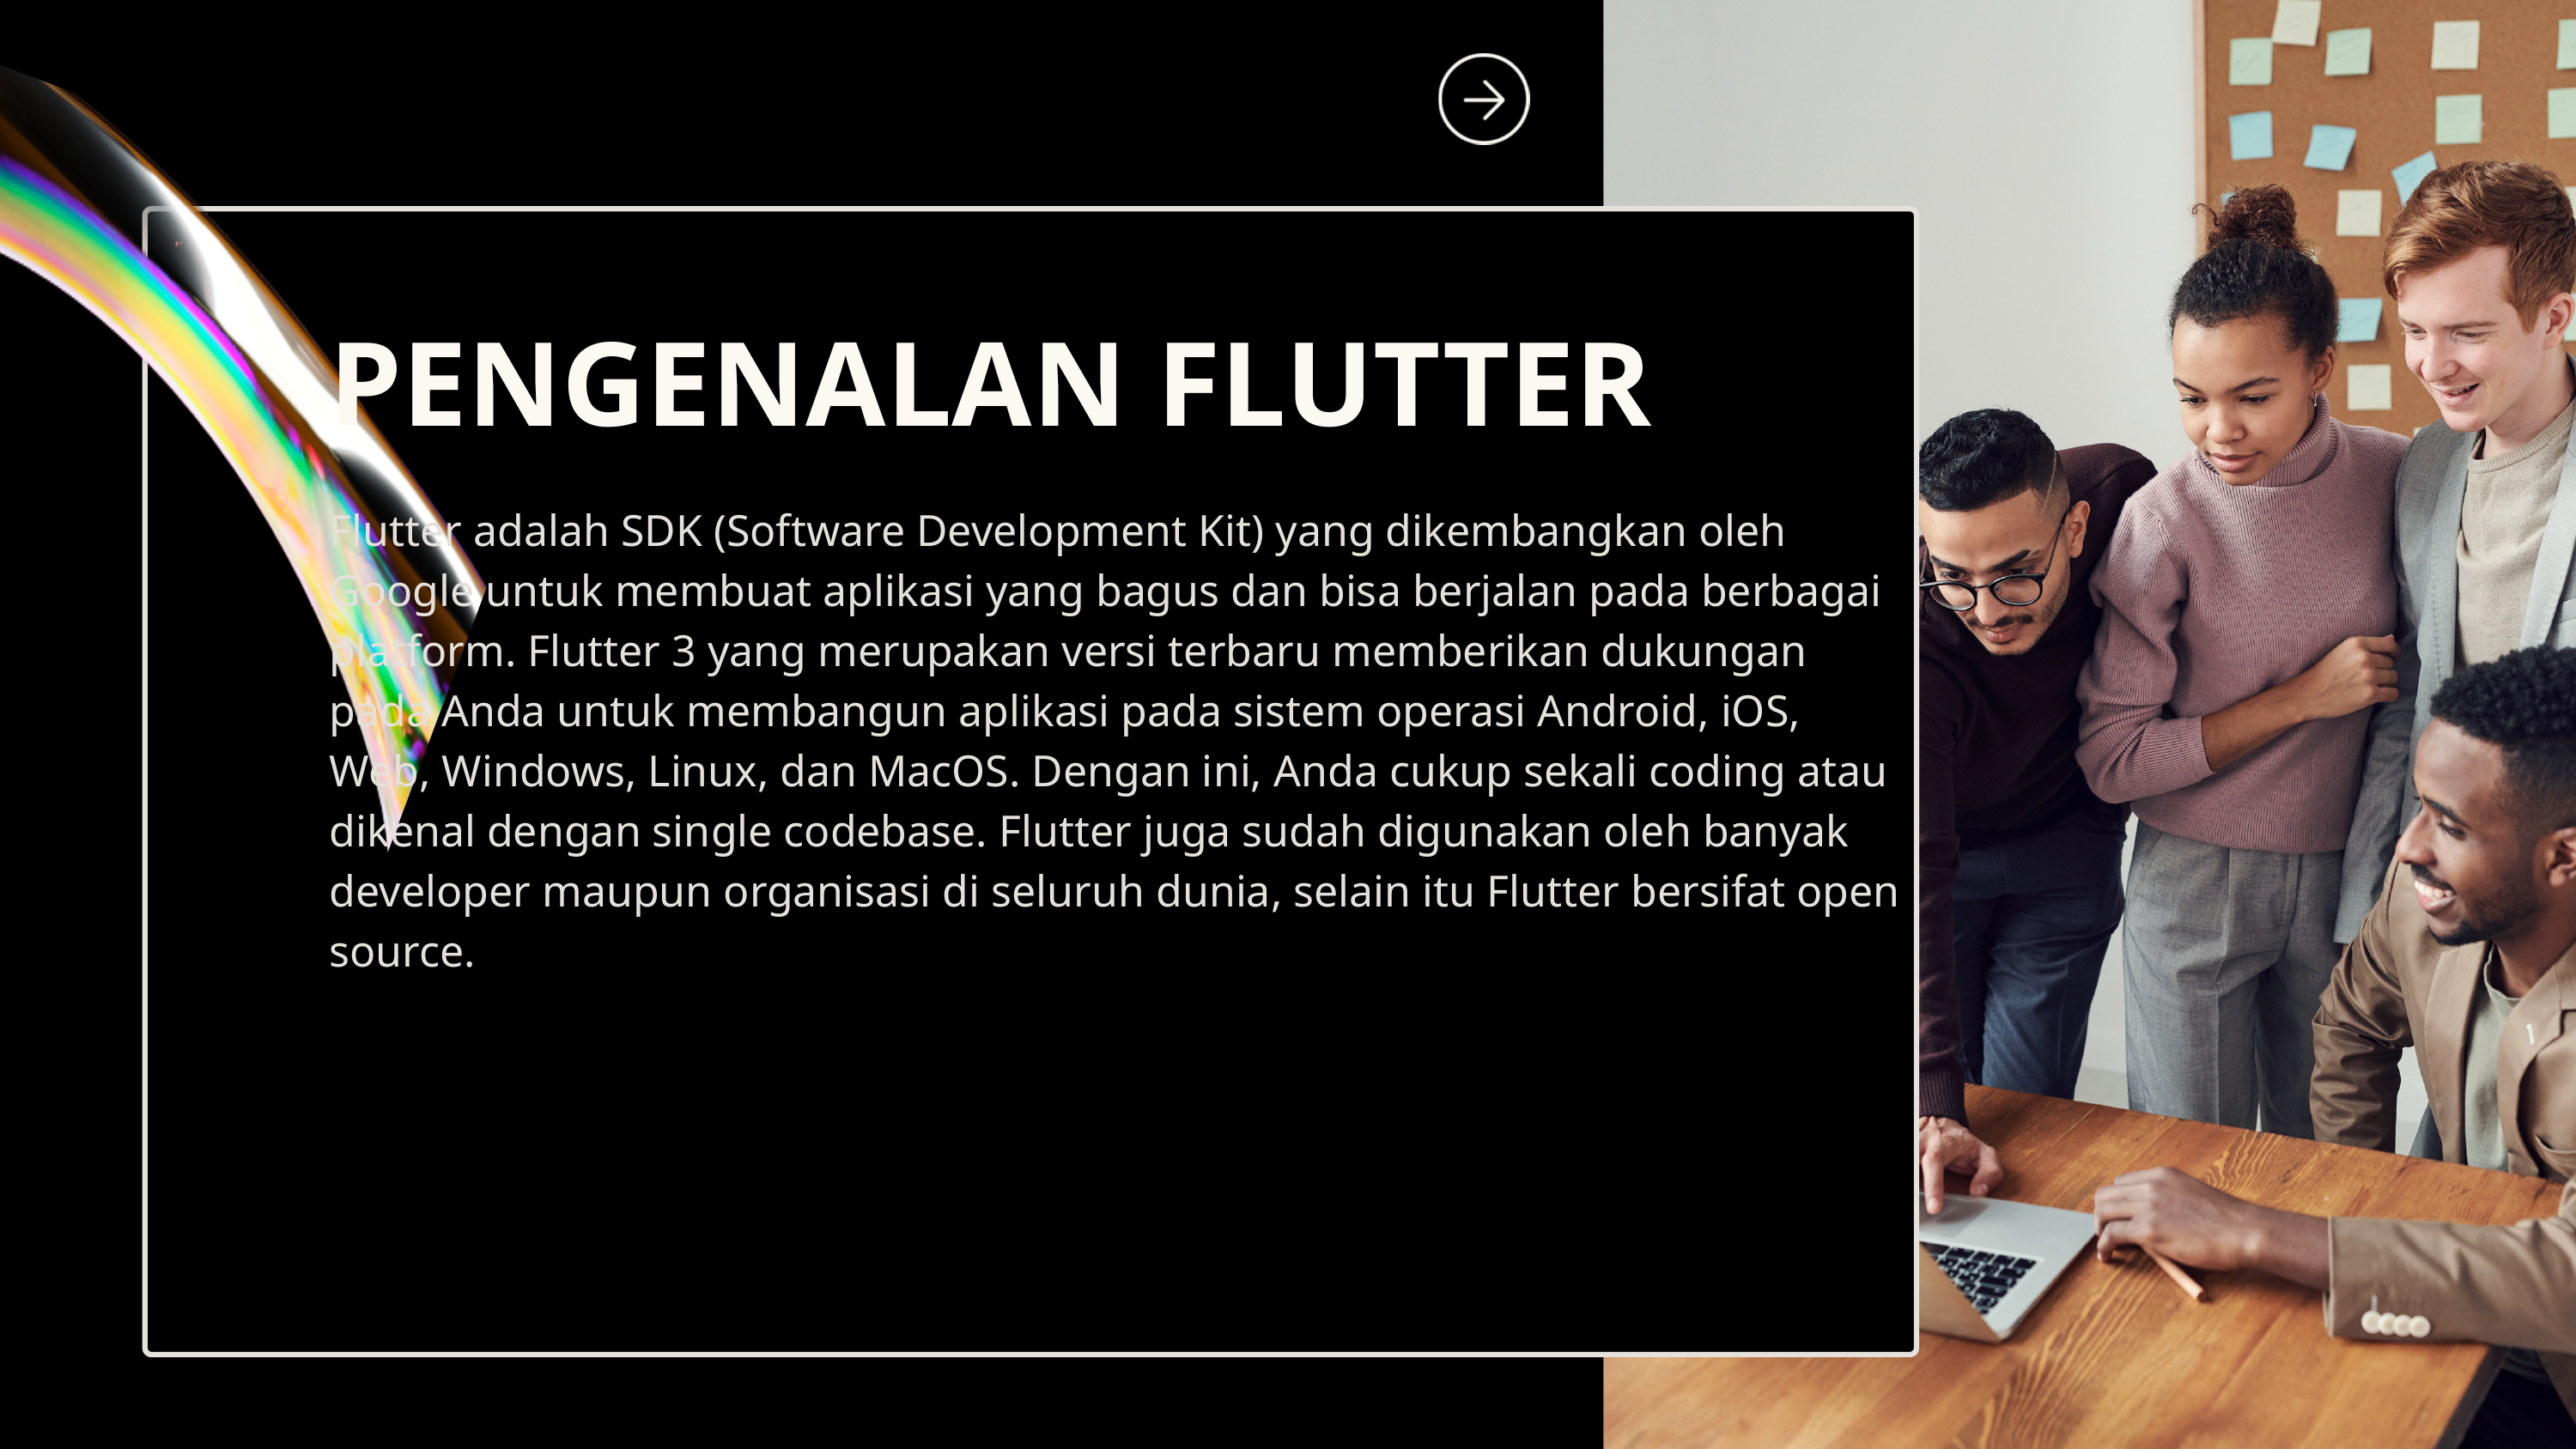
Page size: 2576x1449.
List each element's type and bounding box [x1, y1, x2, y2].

text_box [1603, 0, 2576, 1449]
text_box [144, 208, 1917, 1355]
text_box [0, 64, 381, 1449]
text_box [1438, 53, 1530, 145]
